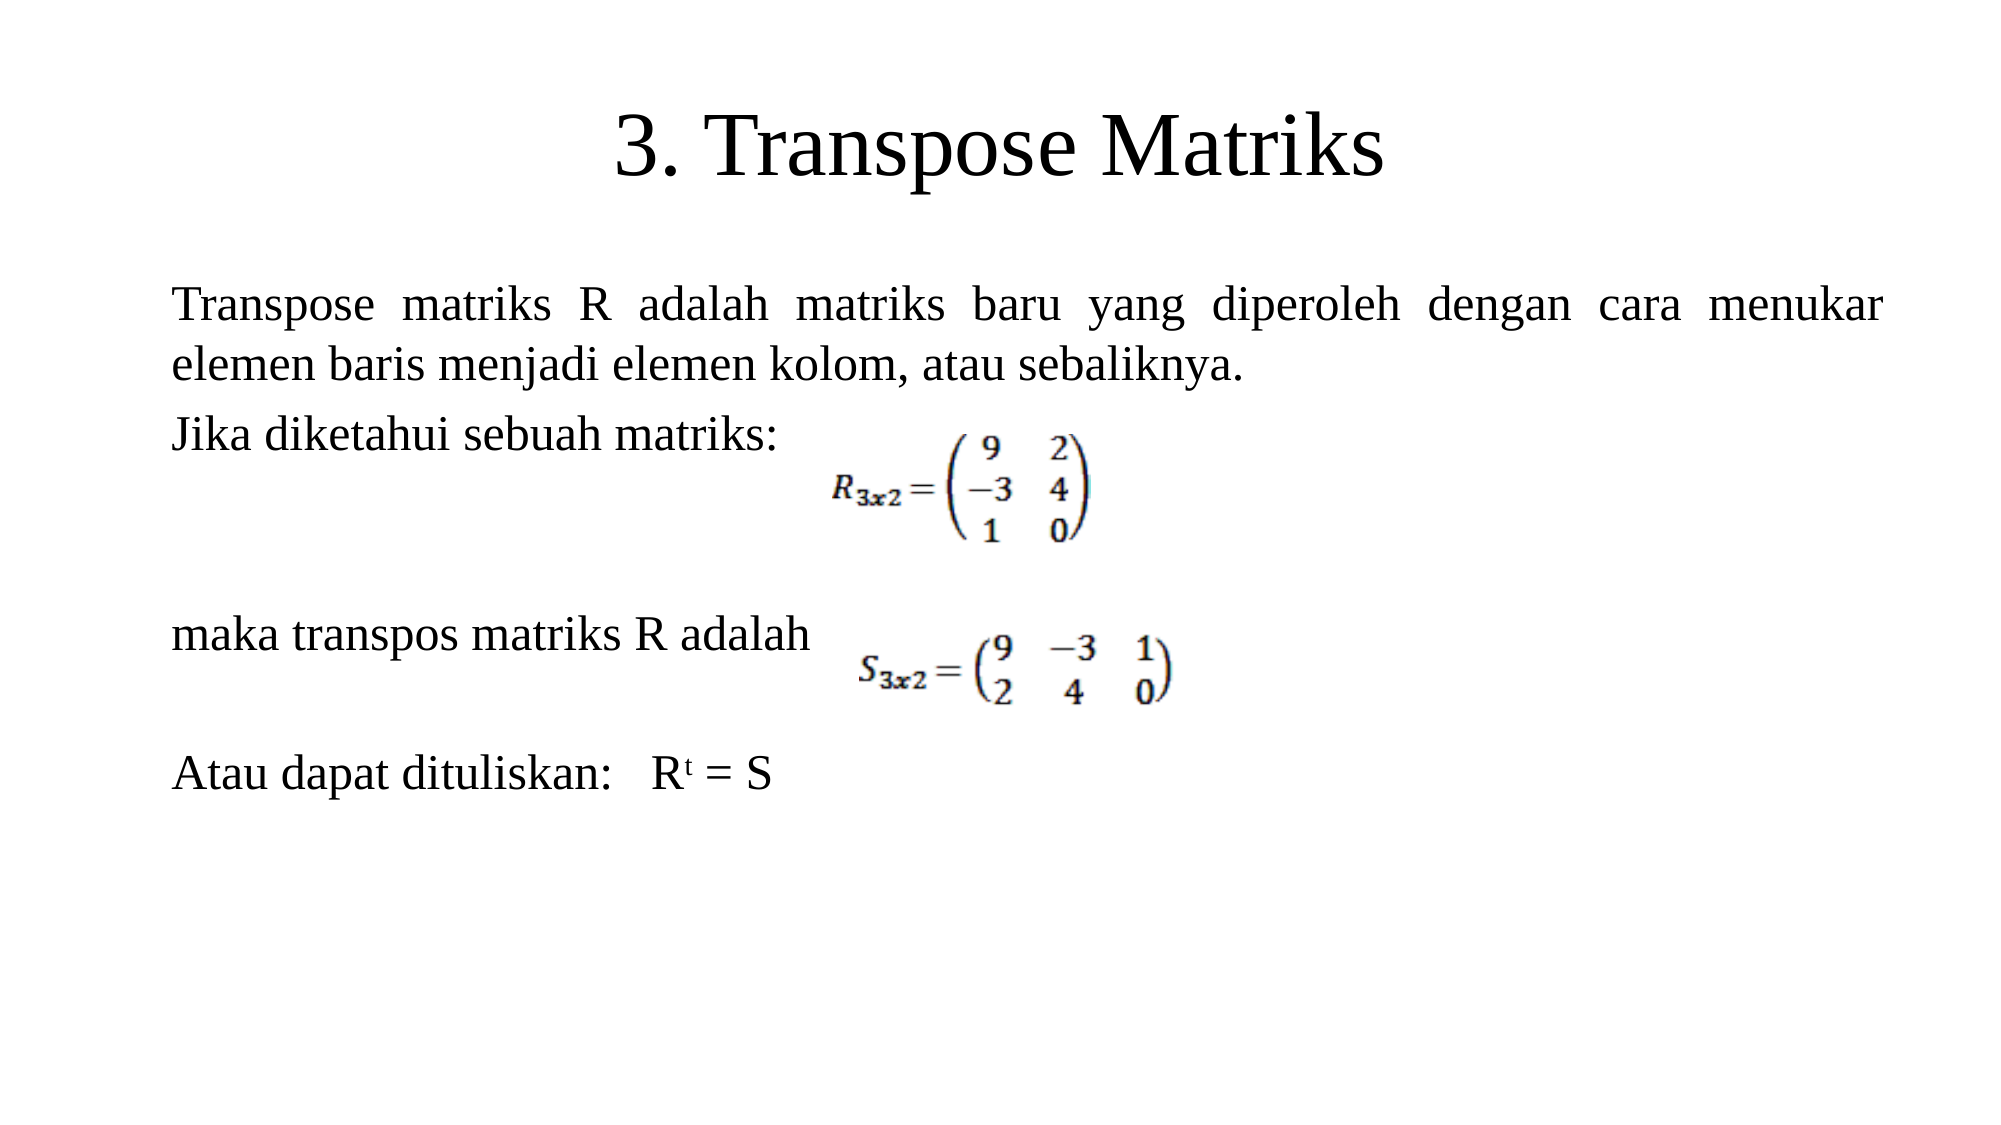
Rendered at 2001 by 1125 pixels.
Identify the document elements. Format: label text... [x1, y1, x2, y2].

picture [831, 434, 1091, 549]
picture [859, 633, 1176, 708]
list Transpose matriks R adalah matriks baru yang diperoleh dengan cara menukar elemen baris menjadi elemen kolom, atau sebaliknya. Jika diketahui sebuah matriks: maka transpos matriks R adalah Atau dapat dituliskan: Rt = S [99, 262, 1900, 1005]
title 3. Transpose Matriks [99, 45, 1900, 233]
